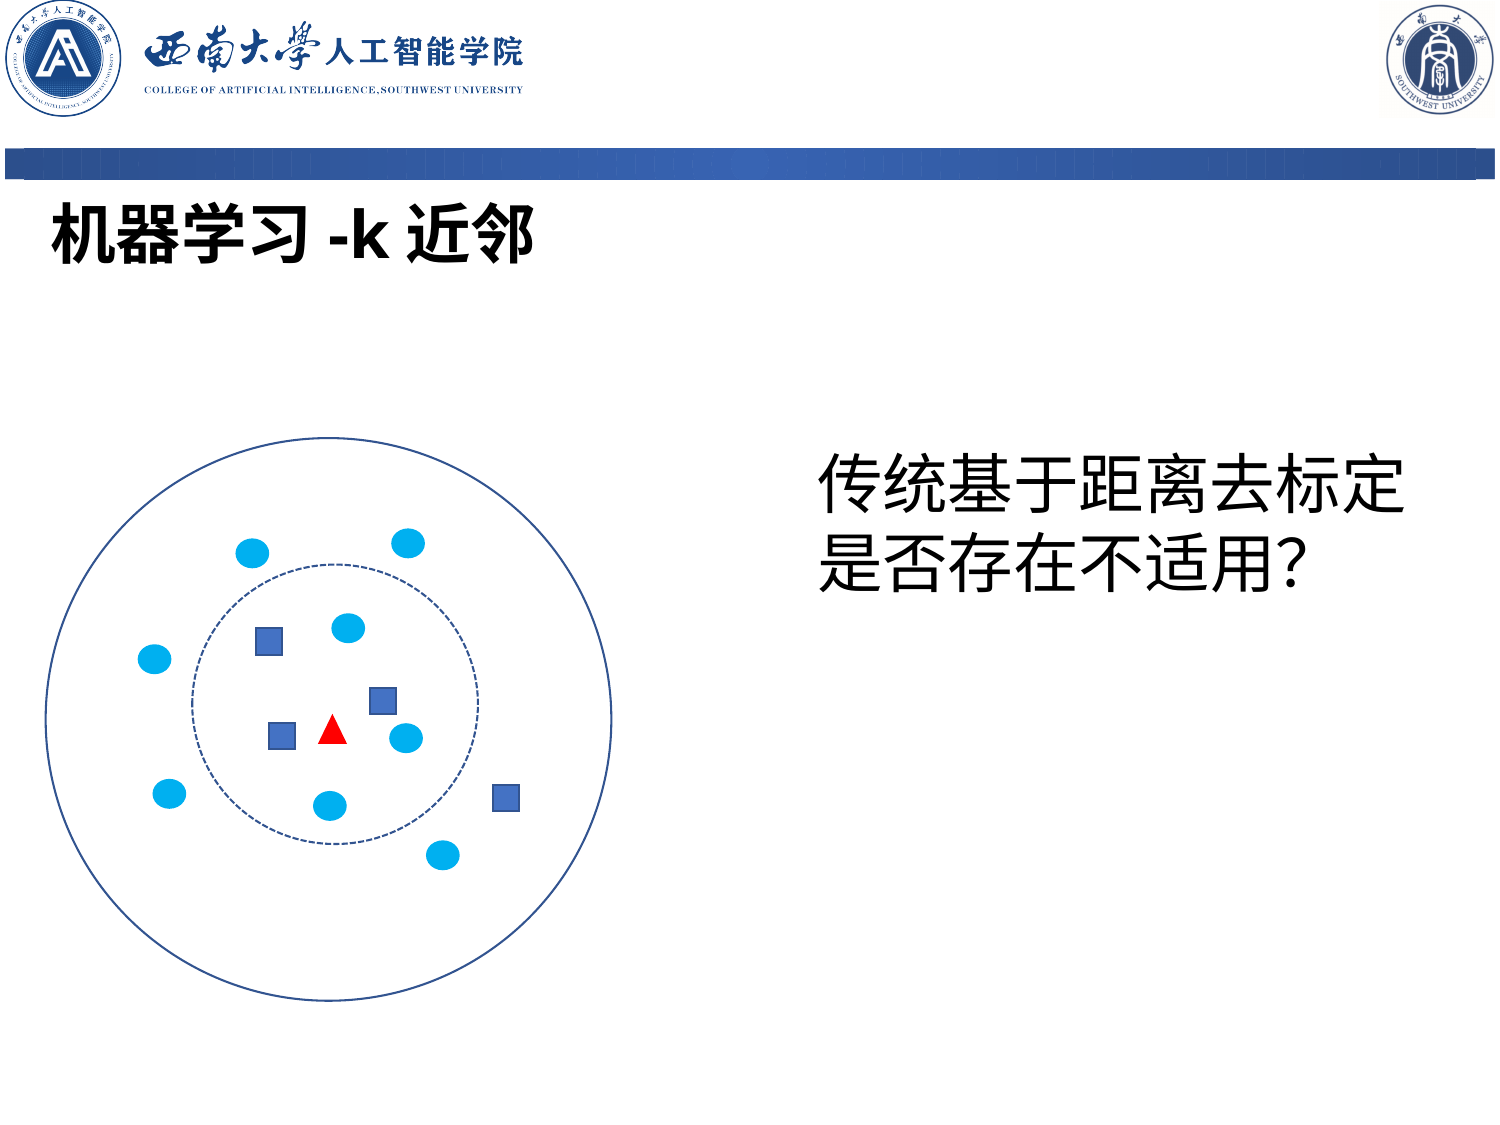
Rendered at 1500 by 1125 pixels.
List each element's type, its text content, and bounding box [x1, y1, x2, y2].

text_box [389, 723, 423, 754]
text_box [152, 778, 187, 809]
text_box [235, 538, 270, 569]
text_box [313, 790, 347, 821]
text_box [492, 784, 520, 812]
text_box [425, 840, 460, 871]
text_box [44, 437, 613, 1002]
text_box 传统基于距离去标定是否存在不适用？ [802, 435, 1428, 608]
text_box 机器学习-k近邻 [35, 185, 552, 279]
picture [5, 0, 523, 117]
picture [1378, 0, 1495, 118]
text_box [4, 148, 1496, 180]
text_box [137, 644, 172, 675]
text_box [391, 528, 425, 559]
